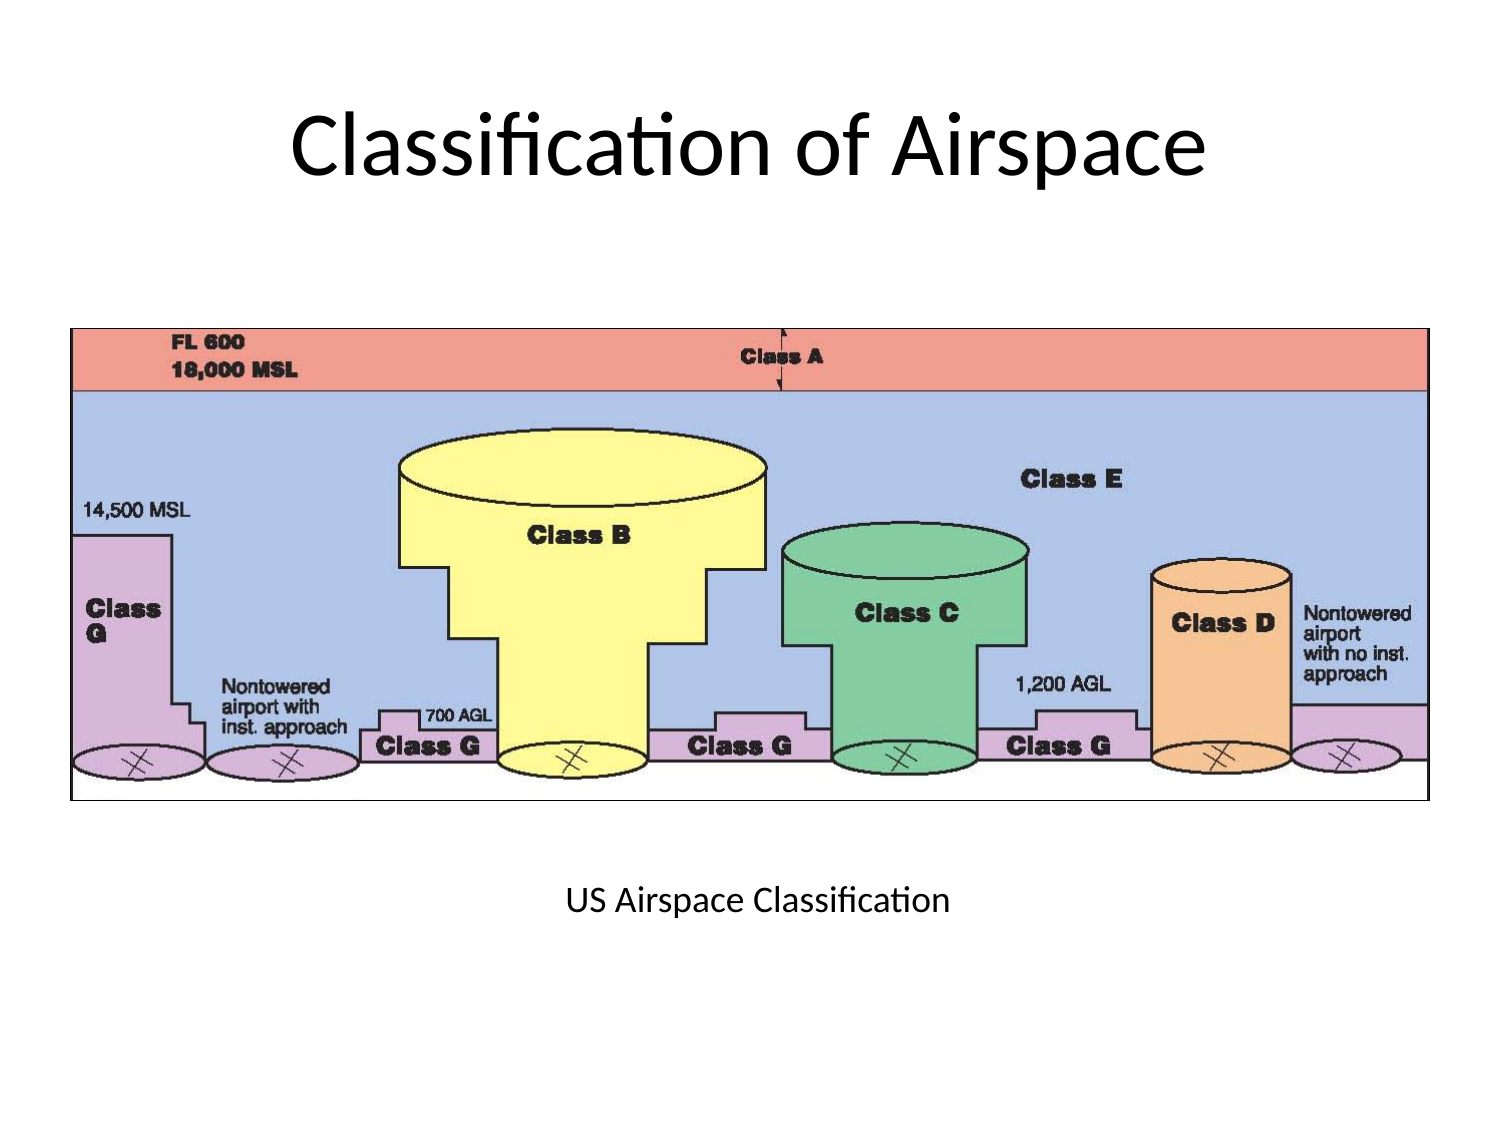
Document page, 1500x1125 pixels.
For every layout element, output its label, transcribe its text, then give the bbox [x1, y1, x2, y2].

title Classification of Airspace [75, 45, 1425, 233]
text_box US Airspace Classification [550, 867, 1043, 927]
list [70, 327, 1430, 802]
